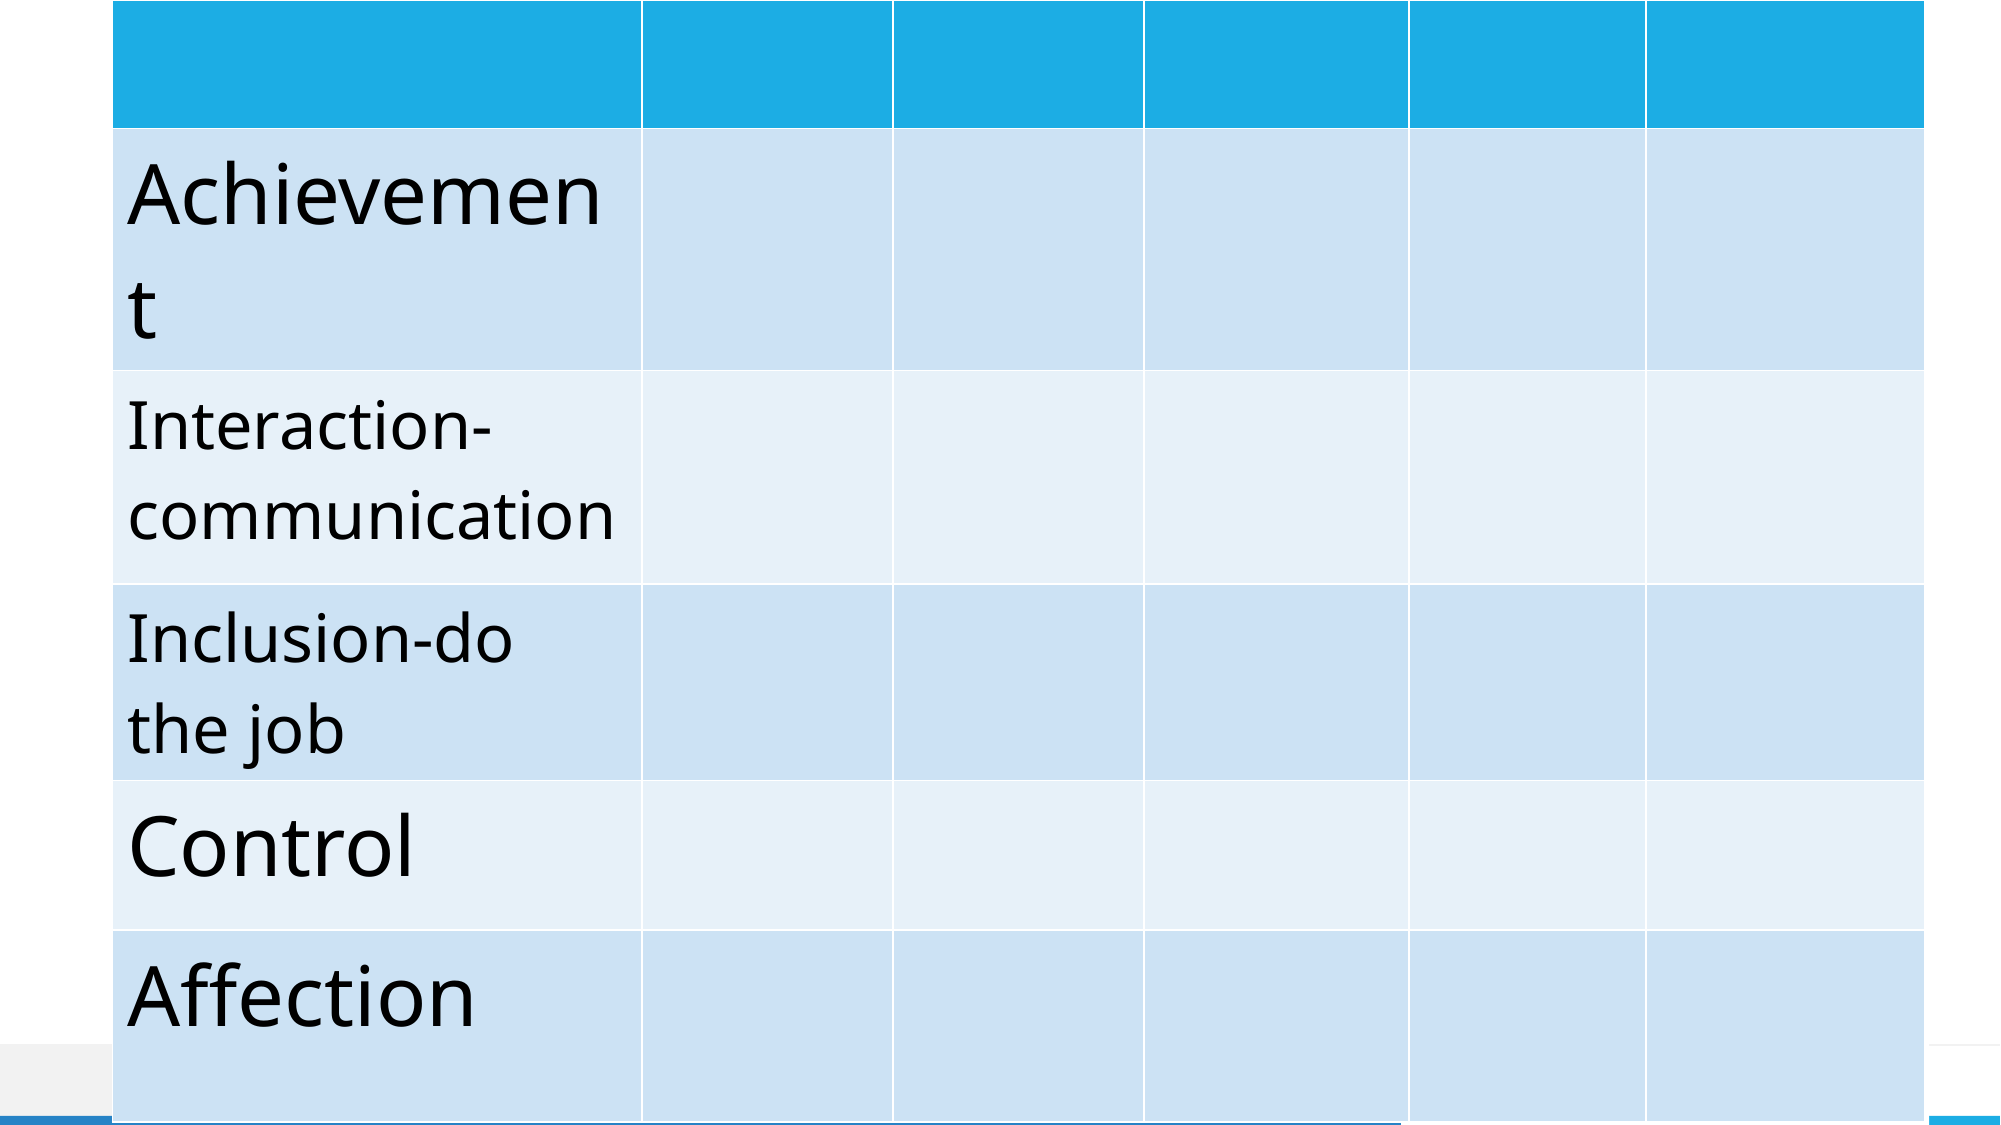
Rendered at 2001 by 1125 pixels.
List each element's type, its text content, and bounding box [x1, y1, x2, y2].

table_cell [643, 931, 892, 1121]
table_header [1145, 1, 1408, 128]
table_cell [1145, 371, 1408, 583]
table_cell [1410, 585, 1645, 780]
table_cell Interaction-communication [113, 371, 641, 583]
table_cell [1647, 371, 1924, 583]
table_cell [1647, 585, 1924, 780]
table_cell [643, 781, 892, 929]
table_cell [1145, 781, 1408, 929]
table_cell [1410, 371, 1645, 583]
table_header [1647, 1, 1924, 128]
table_cell [1410, 129, 1645, 370]
table_cell [1145, 585, 1408, 780]
table_header [1410, 1, 1645, 128]
table_cell [1410, 931, 1645, 1121]
table_cell [894, 585, 1143, 780]
table_cell [894, 371, 1143, 583]
table_cell Inclusion-do the job [113, 585, 641, 780]
table_cell [894, 129, 1143, 370]
table_cell [1647, 781, 1924, 929]
table_cell Achievement [113, 129, 641, 370]
table_cell [643, 585, 892, 780]
table_cell [1647, 129, 1924, 370]
table_header [643, 1, 892, 128]
table_cell [643, 129, 892, 370]
table_cell [894, 931, 1143, 1121]
table_cell Control [113, 781, 641, 929]
table_header [894, 1, 1143, 128]
table_cell [643, 371, 892, 583]
table_cell [1647, 931, 1924, 1121]
table_cell [894, 781, 1143, 929]
table_cell Affection [113, 931, 641, 1121]
table_cell [1145, 931, 1408, 1121]
table_header [113, 1, 641, 128]
table_cell [1410, 781, 1645, 929]
table_cell [1145, 129, 1408, 370]
